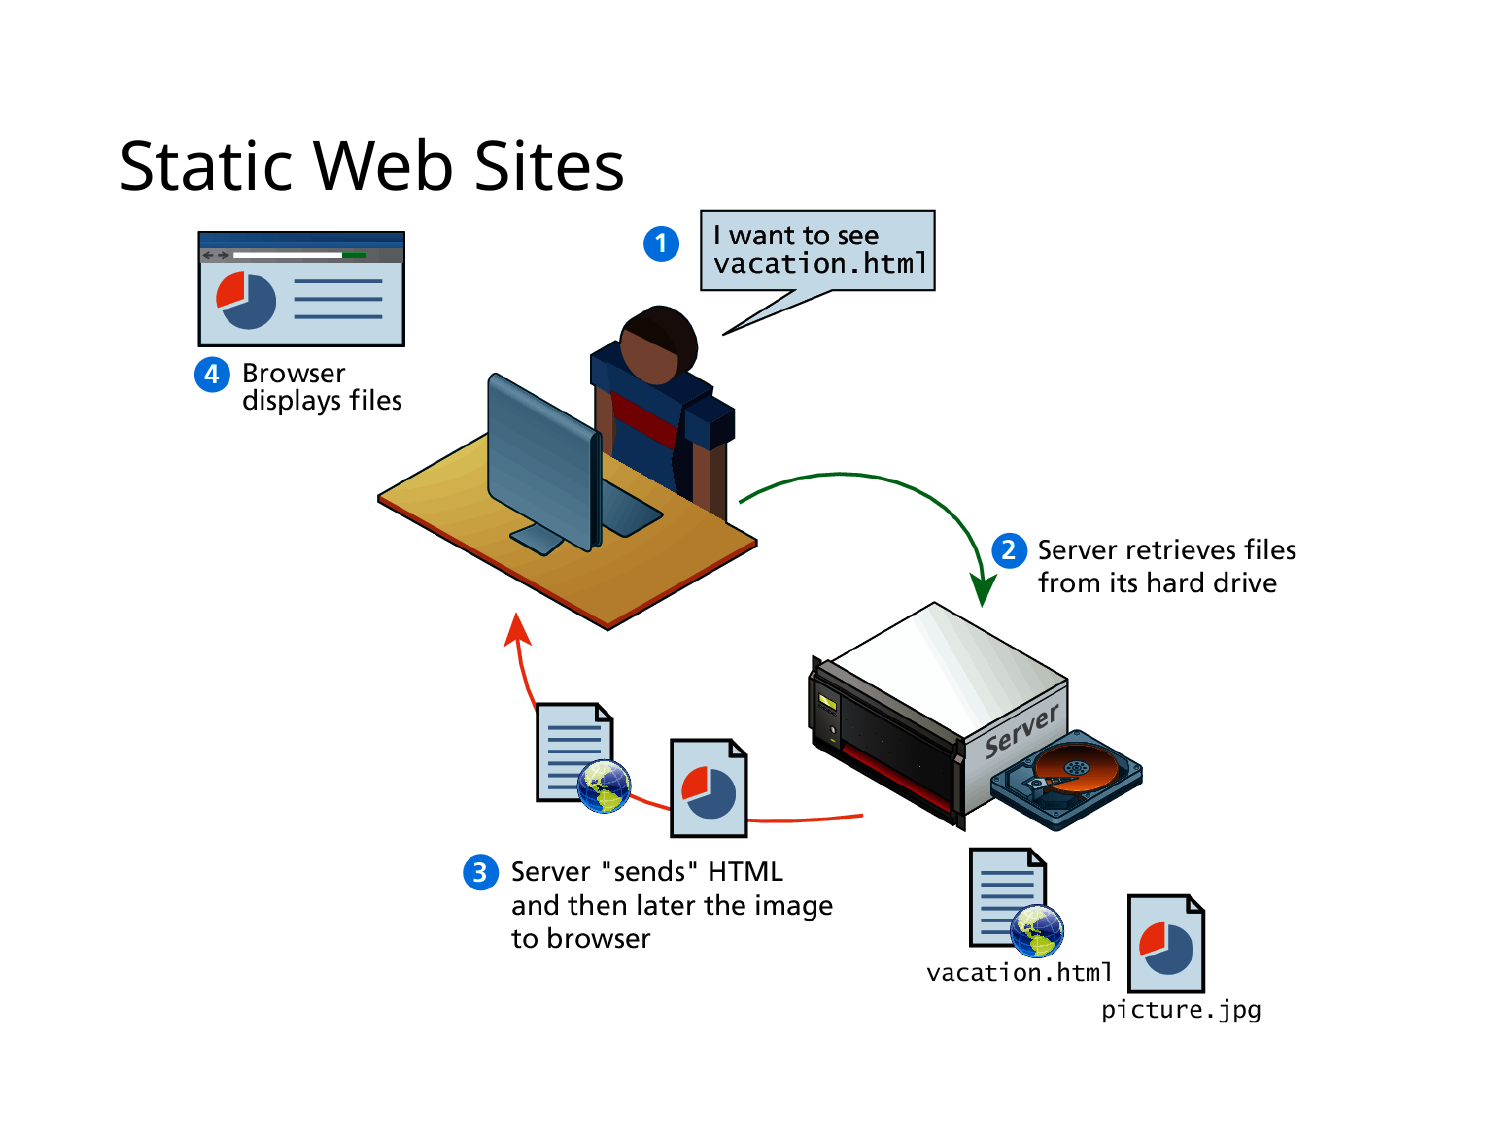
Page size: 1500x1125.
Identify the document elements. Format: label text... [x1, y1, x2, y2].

picture [194, 208, 1296, 1023]
title Static Web Sites [103, 59, 1397, 278]
